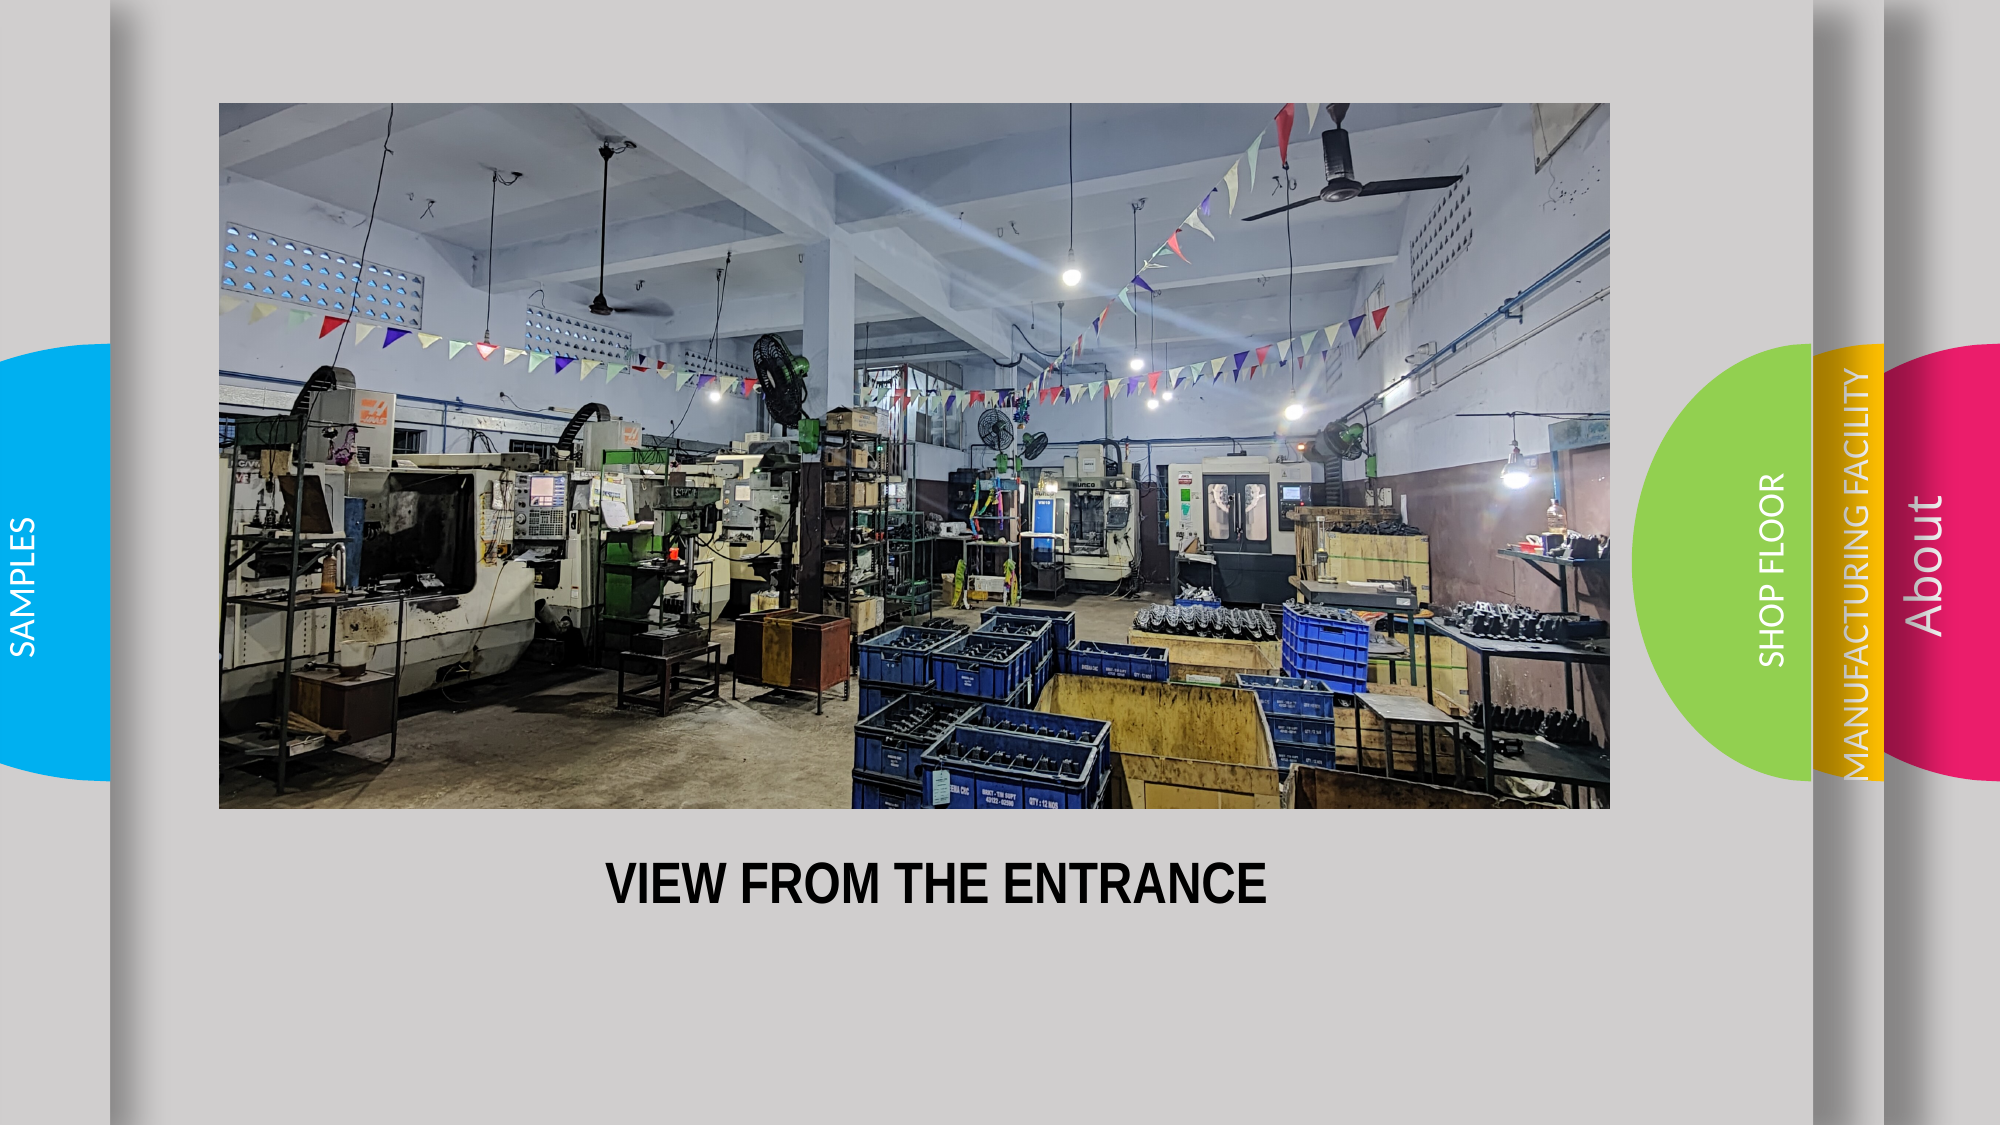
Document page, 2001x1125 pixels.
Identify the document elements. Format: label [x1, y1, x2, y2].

text_box [1884, 0, 2000, 1125]
picture [219, 103, 1610, 809]
text_box [0, 0, 111, 1125]
text_box [1814, 0, 1884, 1125]
text_box [111, 0, 1814, 1125]
